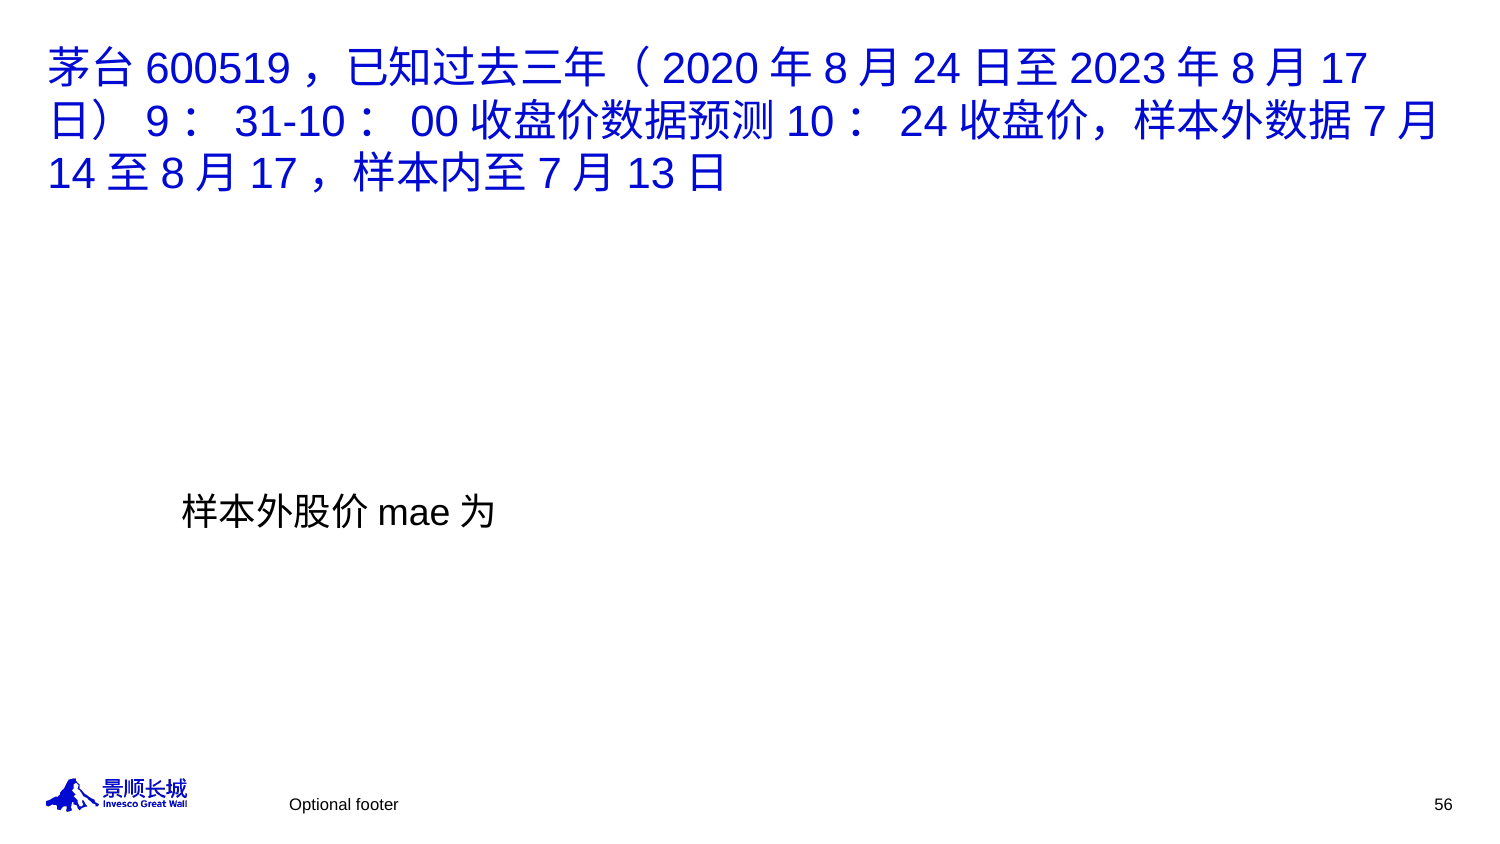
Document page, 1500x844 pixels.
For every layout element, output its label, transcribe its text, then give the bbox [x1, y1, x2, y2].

footer Optional footer [289, 792, 1258, 815]
text_box 样本外股价mae为 [181, 487, 1020, 533]
title 茅台600519，已知过去三年（2020年8月24日至2023年8月17日）9：31-10：00收盘价数据预测10：24收盘价，样本外数据7月14至8月17，样本内至7月13日 [47, 39, 1454, 148]
slide_number 56 [1394, 792, 1453, 815]
picture [46, 778, 187, 812]
